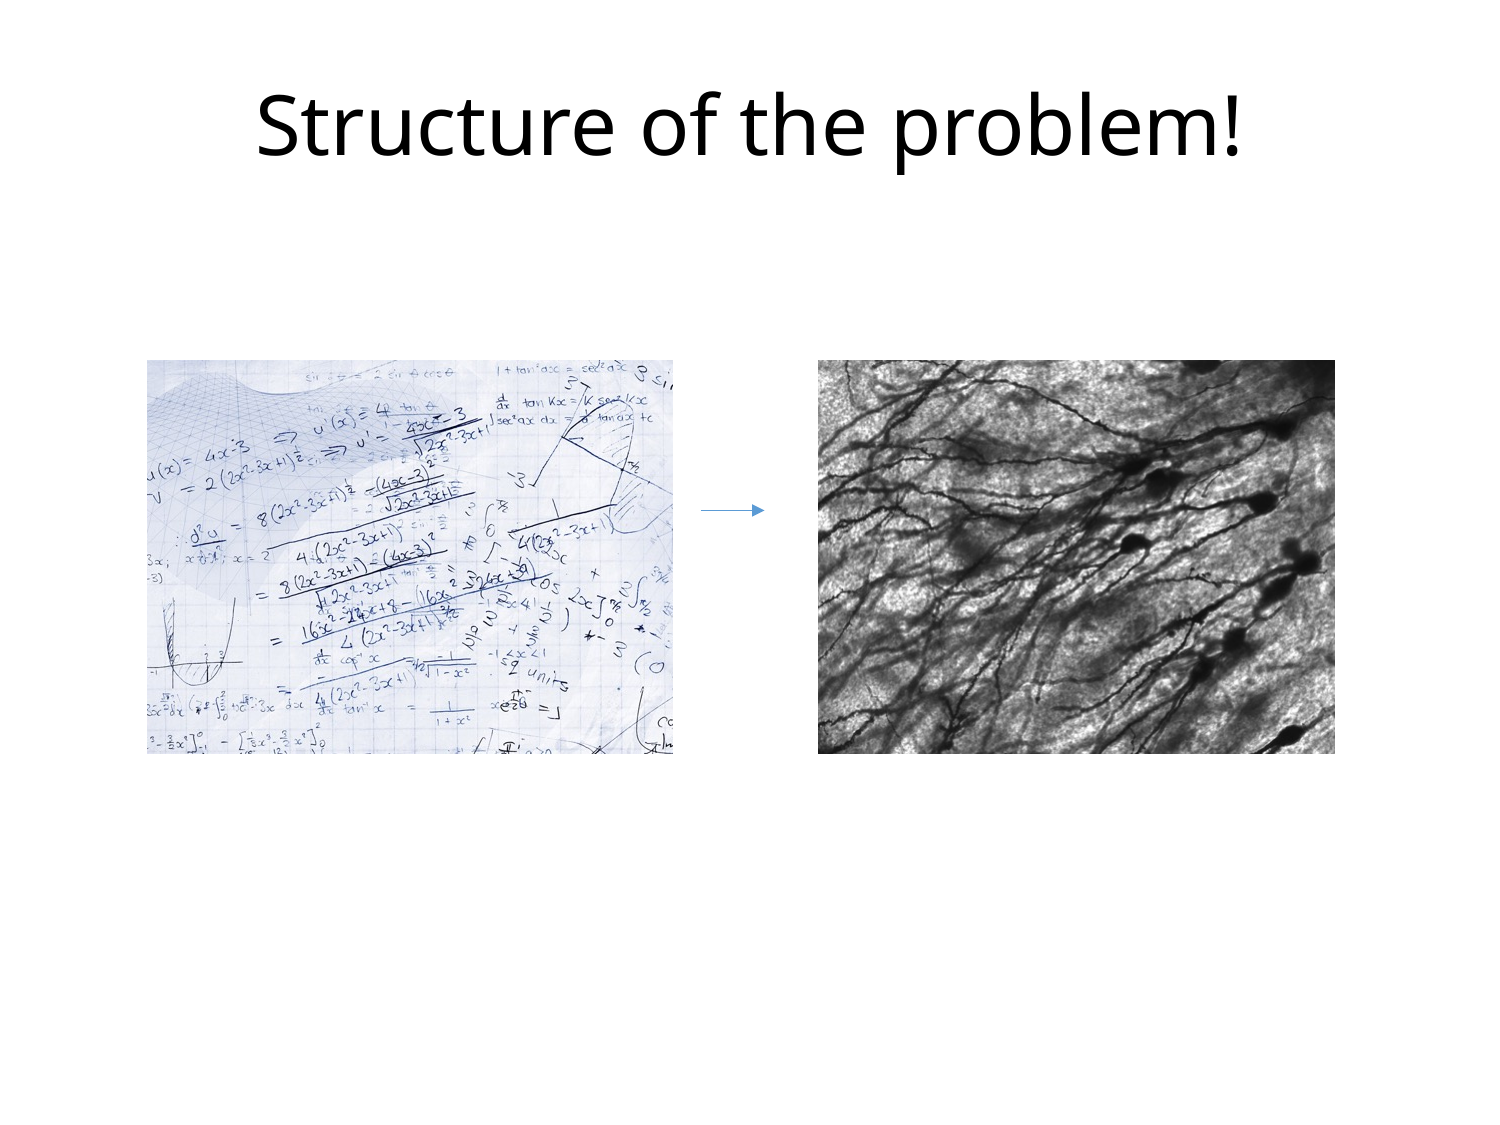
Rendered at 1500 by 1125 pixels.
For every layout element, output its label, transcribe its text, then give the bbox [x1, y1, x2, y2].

picture [147, 360, 673, 754]
title Structure of the problem! [103, 59, 1397, 198]
picture [818, 360, 1335, 754]
